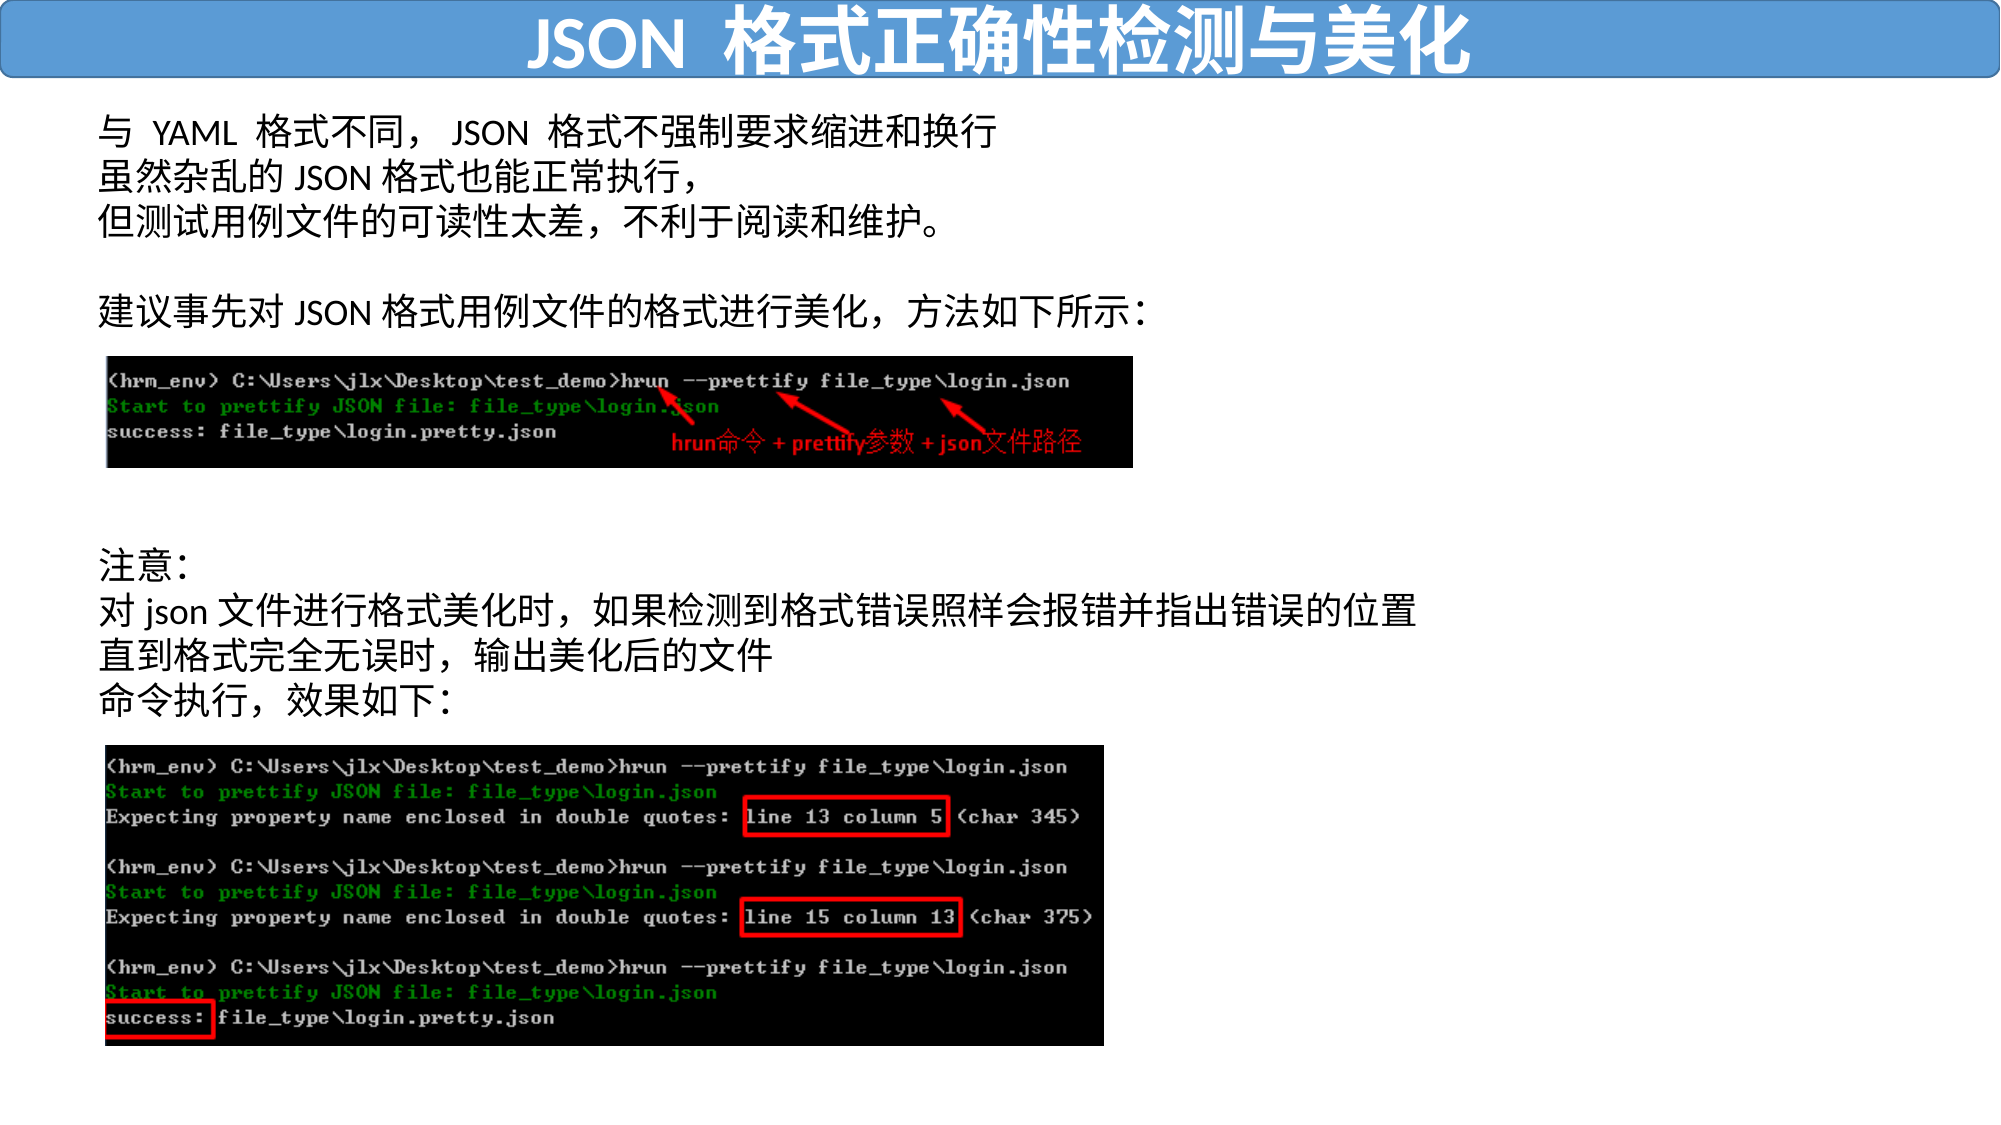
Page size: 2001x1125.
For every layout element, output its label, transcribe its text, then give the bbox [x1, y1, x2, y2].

text_box 注意： 对json文件进行格式美化时，如果检测到格式错误照样会报错并指出错误的位置 直到格式完全无误时，输出美化后的文件 命令执行，效果如下： [84, 534, 1433, 730]
picture [105, 356, 1133, 468]
text_box JSON 格式正确性检测与美化 [0, 0, 2000, 79]
text_box 与 YAML 格式不同，JSON 格式不强制要求缩进和换行 虽然杂乱的JSON格式也能正常执行， 但测试用例文件的可读性太差，不利于阅读和维护。 建议事先对JSON格式用例文件的格式进行美化，方法如下所示： [83, 100, 1184, 386]
picture [105, 745, 1104, 1046]
